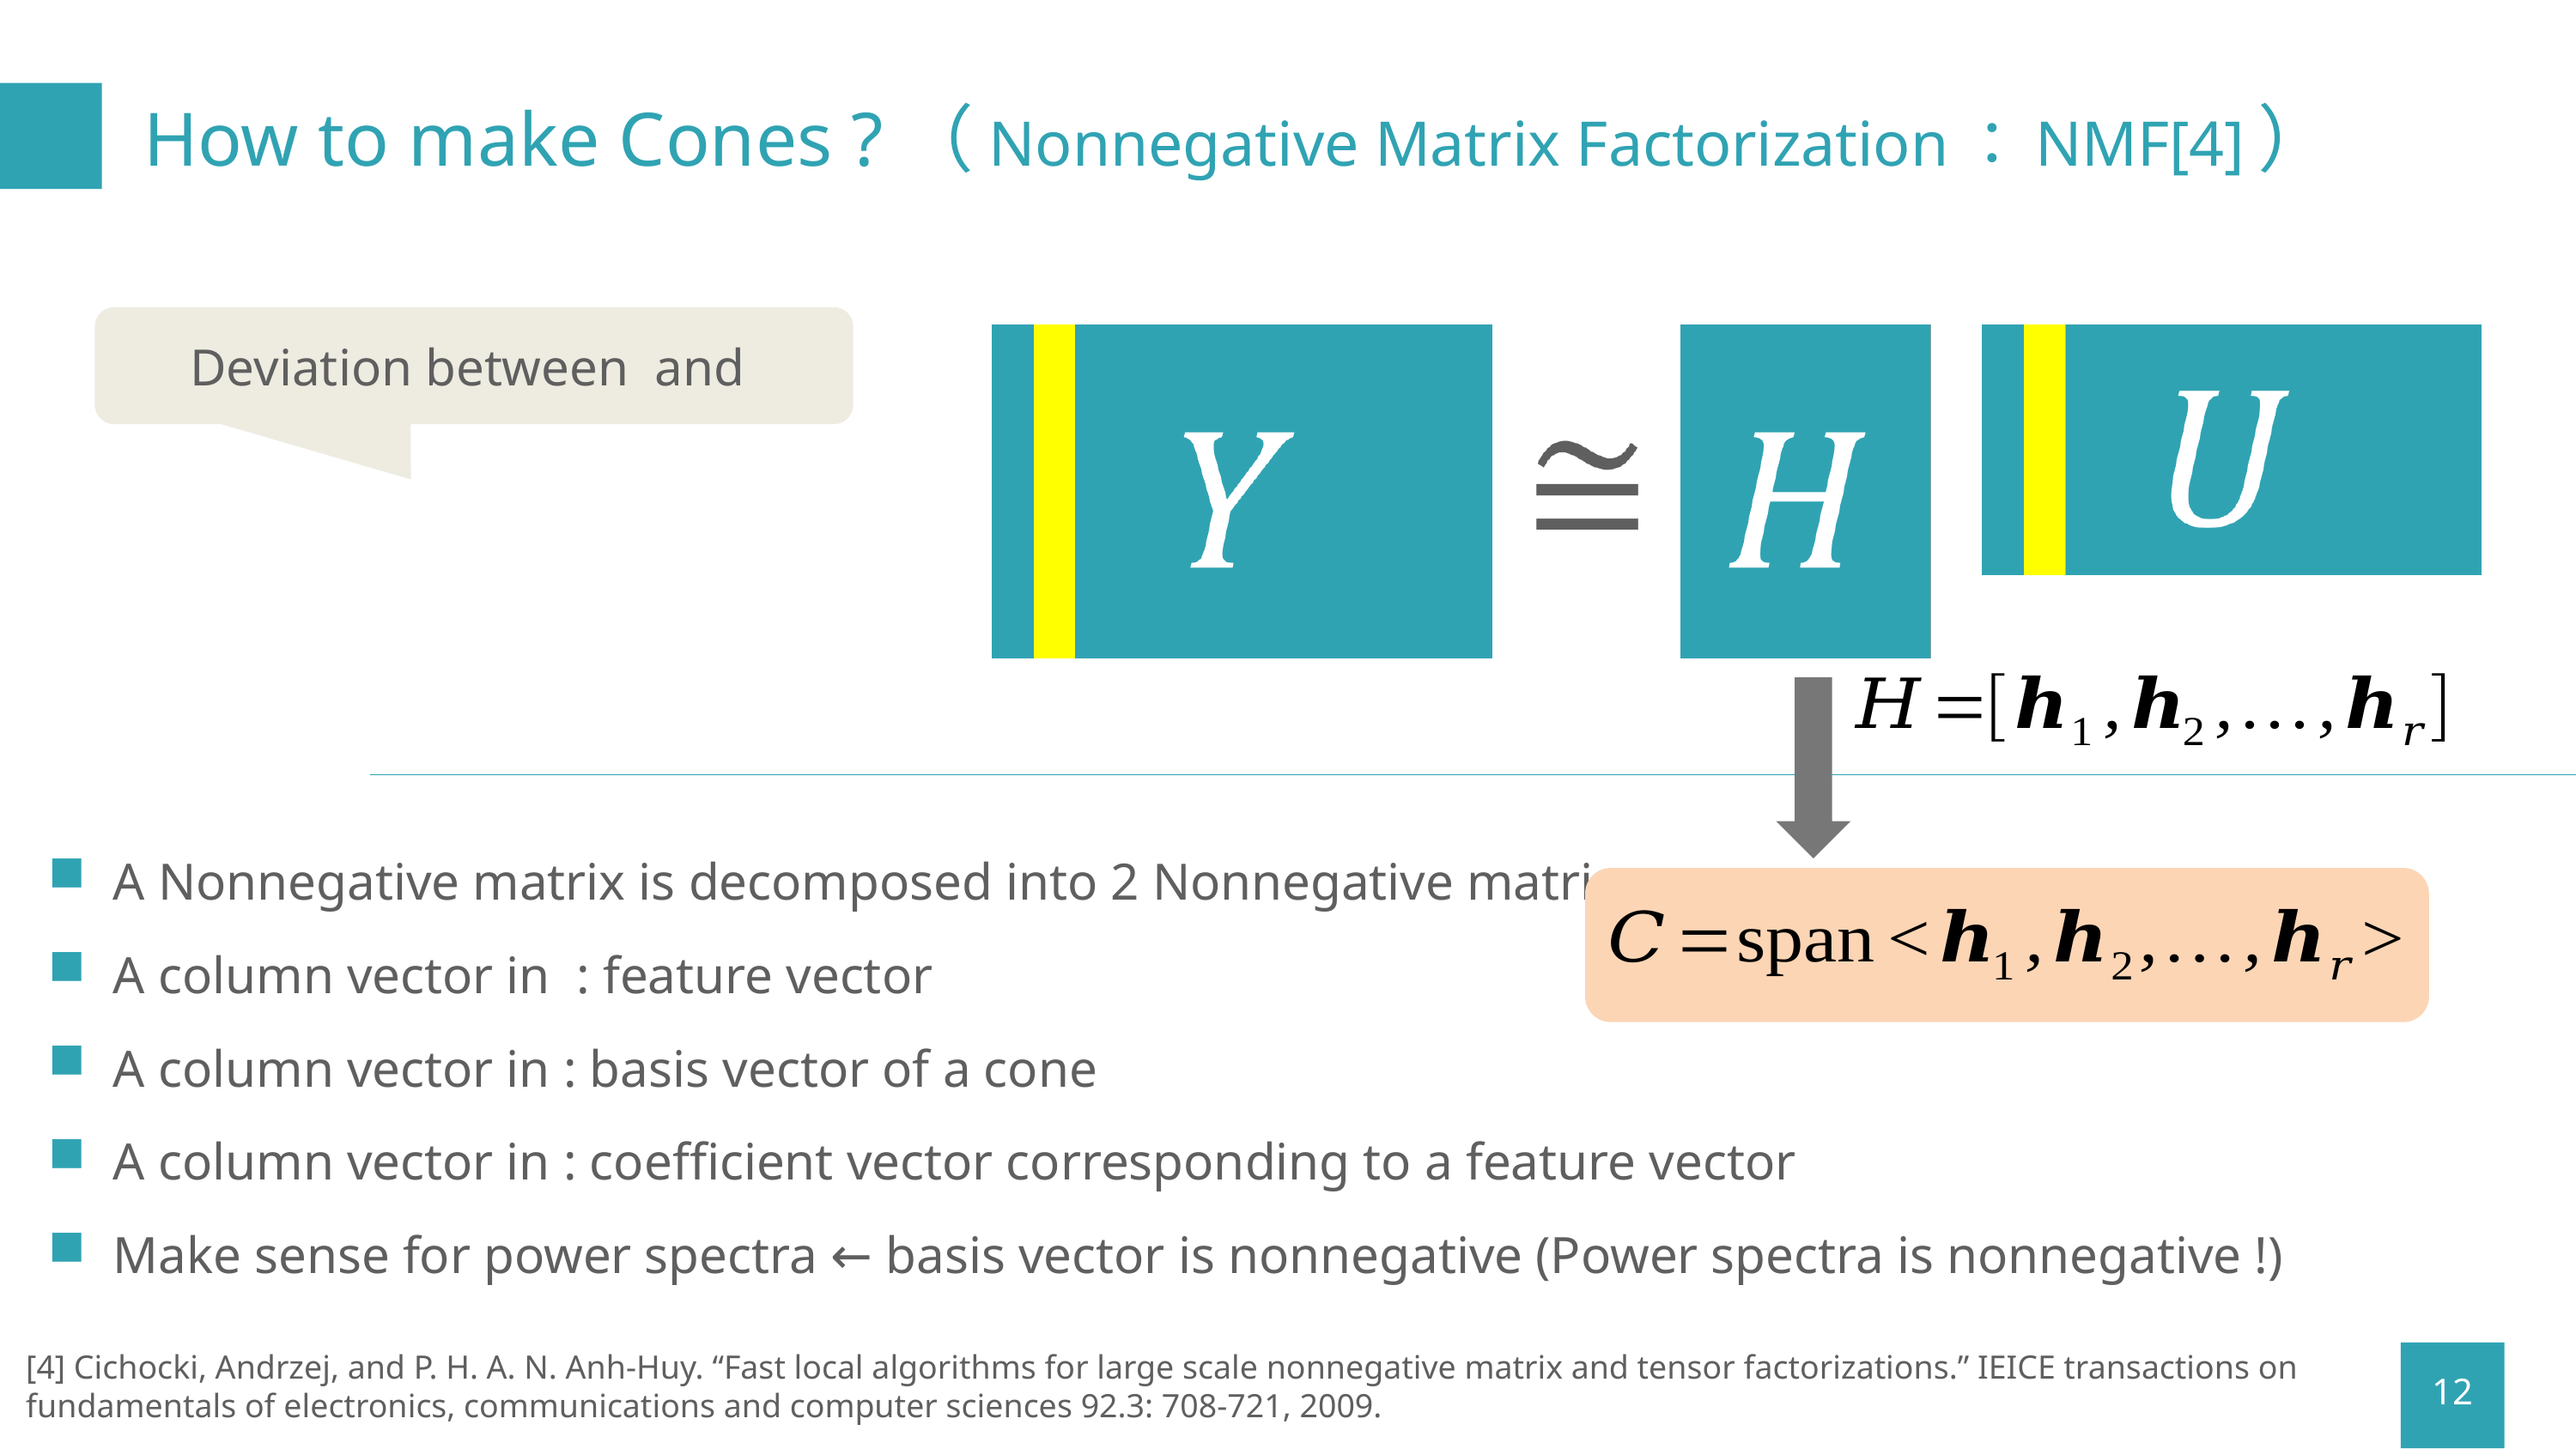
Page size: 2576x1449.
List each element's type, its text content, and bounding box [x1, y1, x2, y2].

text_box [1583, 867, 2430, 1023]
title How to make Cones ?（Nonnegative Matrix Factorization：NMF[4]） [131, 66, 2576, 219]
text_box [1773, 676, 1853, 860]
picture [992, 324, 2482, 658]
slide_number 12 [2400, 1355, 2505, 1433]
text_box [4] Cichocki, Andrzej, and P. H. A. N. Anh-Huy. “Fast local algorithms for large scale nonnegative matrix and tensor factorizations.” IEICE transactions on fundamentals of electronics, communications and computer sciences 92.3: 708-721, 2009. [13, 1340, 2401, 1431]
